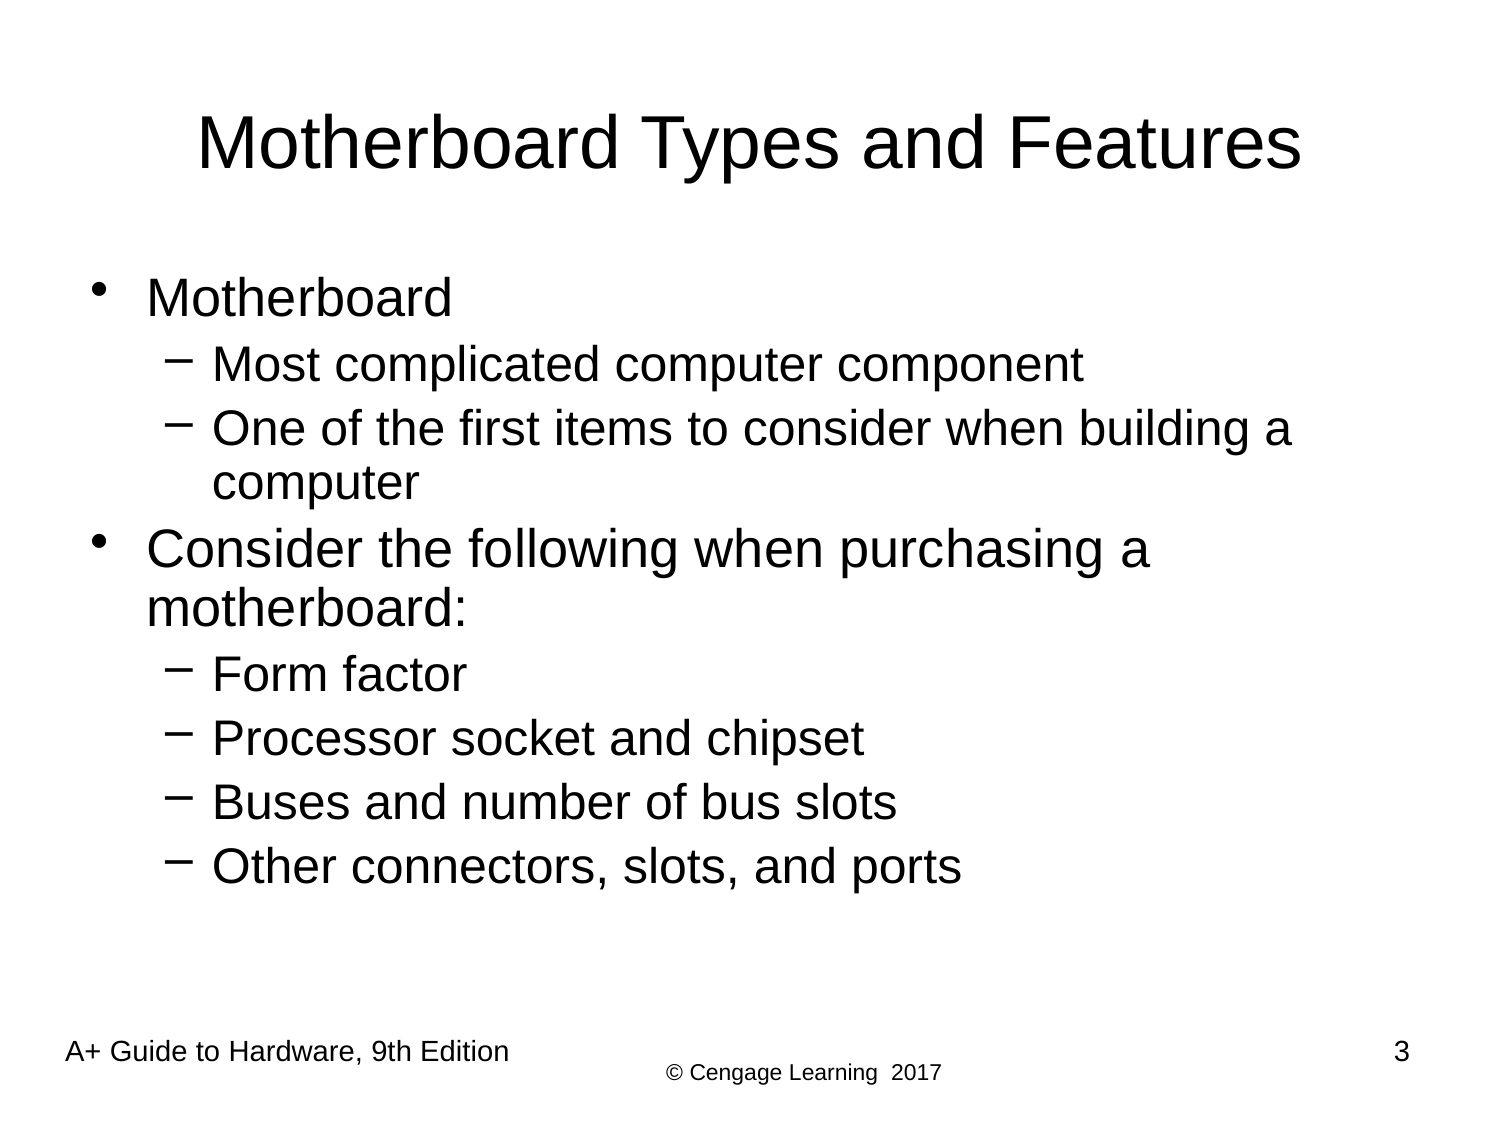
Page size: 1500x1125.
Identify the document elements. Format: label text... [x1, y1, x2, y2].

footer A+ Guide to Hardware, 9th Edition [49, 1024, 613, 1104]
title Motherboard Types and Features [75, 45, 1425, 233]
list Motherboard Most complicated computer component One of the first items to consider when building a computer Consider the following when purchasing a motherboard: Form factor Processor socket and chipset Buses and number of bus slots Other connectors, slots, and ports [75, 262, 1425, 988]
slide_number 3 [1074, 1024, 1426, 1103]
